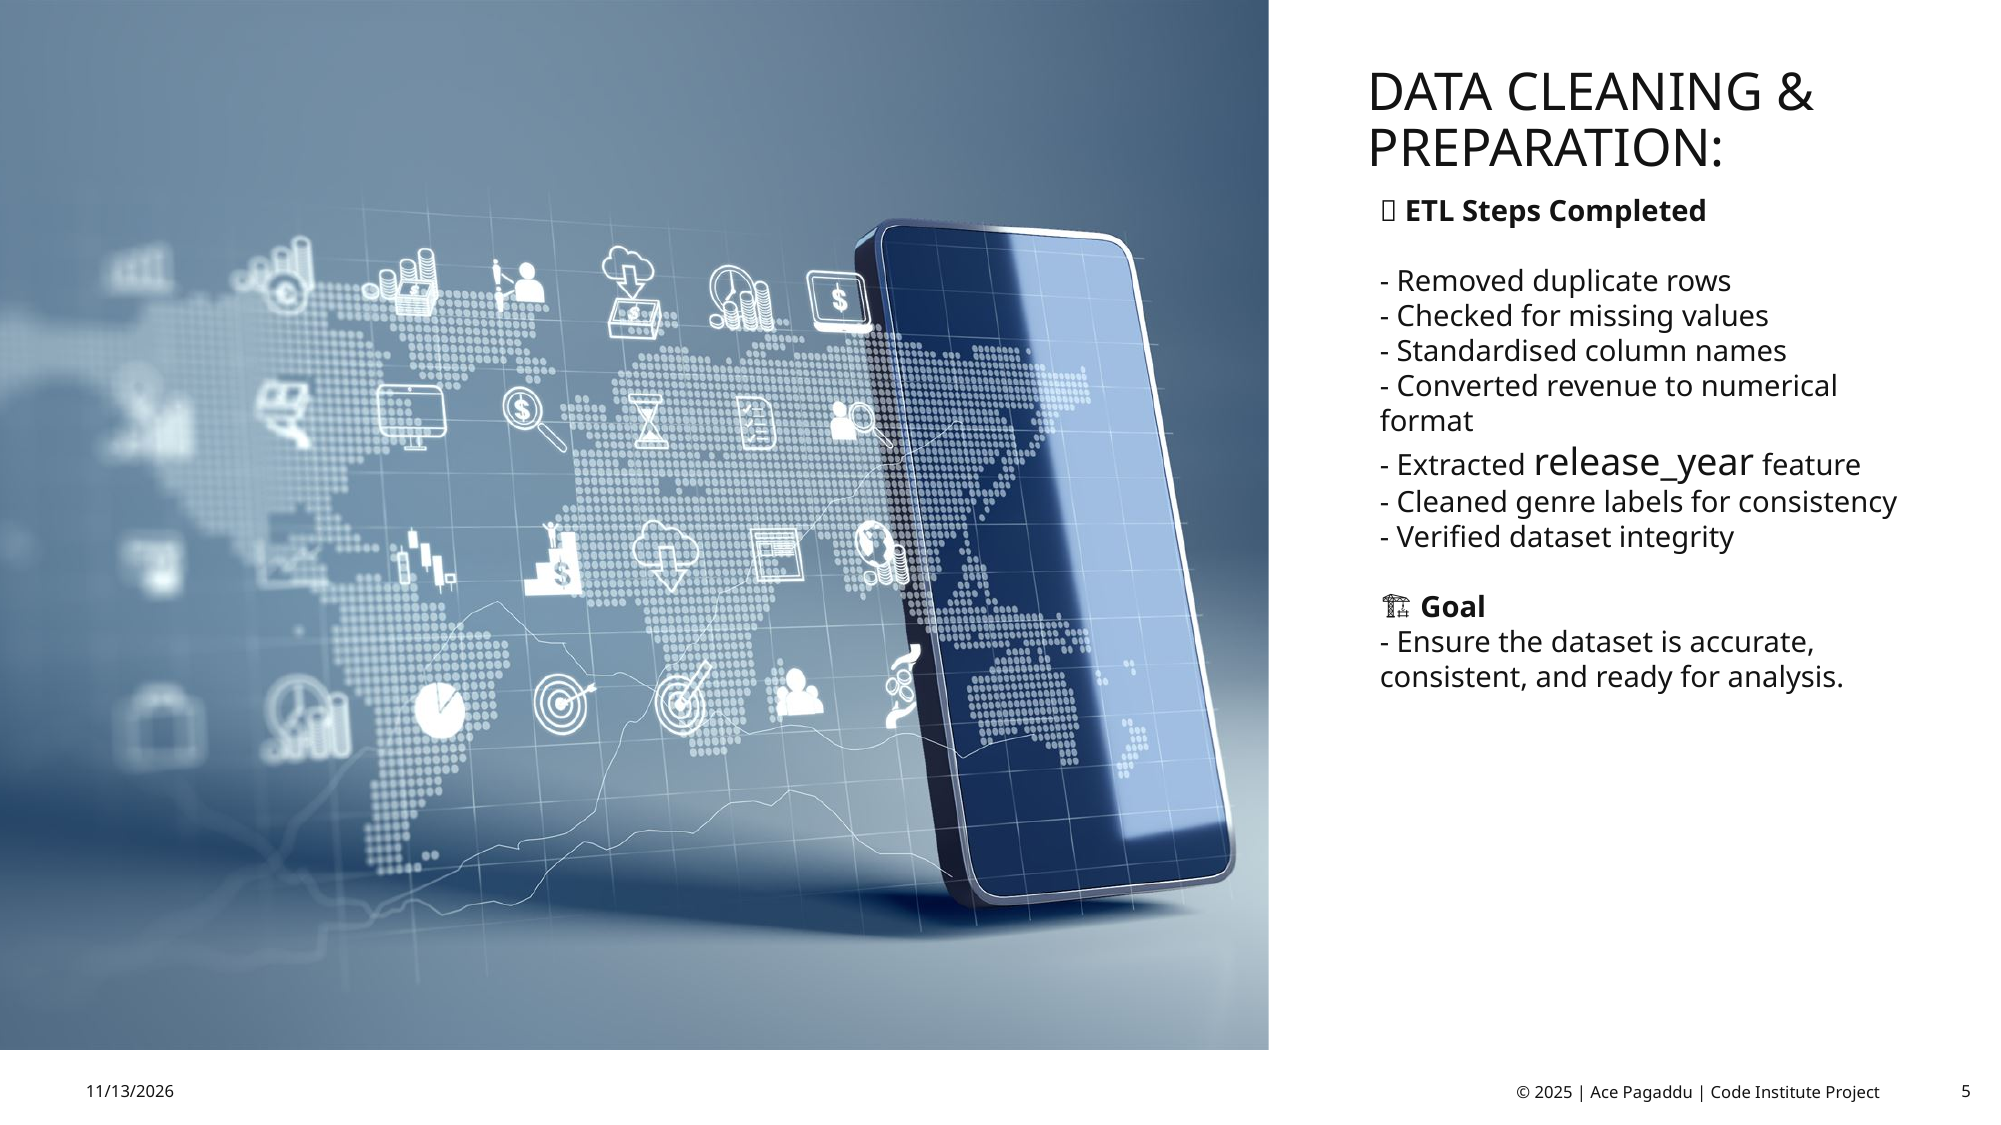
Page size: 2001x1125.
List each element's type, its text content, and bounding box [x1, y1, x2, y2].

footer © 2025 | Ace Pagaddu | Code Institute Project [1458, 1064, 1896, 1120]
text_box 🧹 ETL Steps Completed - Removed duplicate rows - Checked for missing values - Standardised column names - Converted revenue to numerical format - Extracted release_year feature - Cleaned genre labels for consistency - Verified dataset integrity 🏗 Goal - Ensure the dataset is accurate, consistent, and ready for analysis. [1365, 184, 1923, 1037]
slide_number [70, 1064, 537, 1120]
picture [0, 0, 1269, 1050]
title DATA CLEANING & PREPARATION: [1352, 46, 1911, 185]
slide_number 5 [1910, 1064, 1986, 1120]
